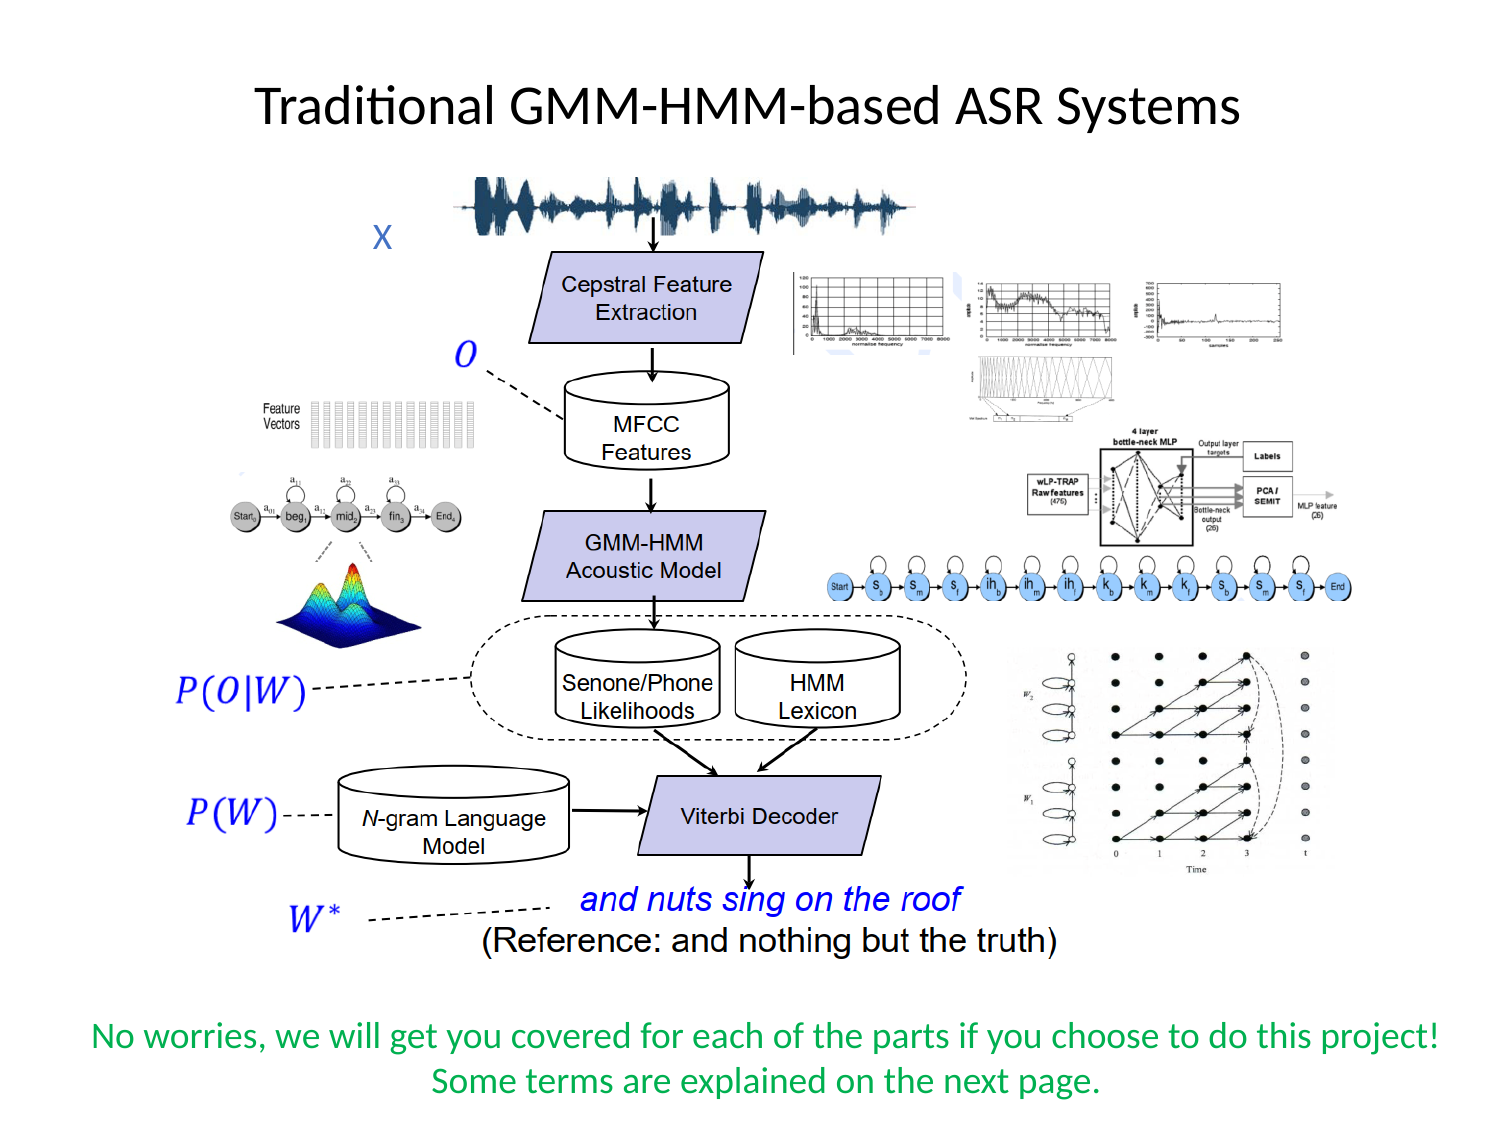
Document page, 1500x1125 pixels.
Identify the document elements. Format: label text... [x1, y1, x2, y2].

text_box Traditional GMM-HMM-based ASR Systems [239, 60, 1345, 163]
text_box No worries, we will get you covered for each of the parts if you choose to do this project! Some terms are explained on the next page. [60, 1003, 1473, 1109]
picture [155, 163, 1365, 962]
